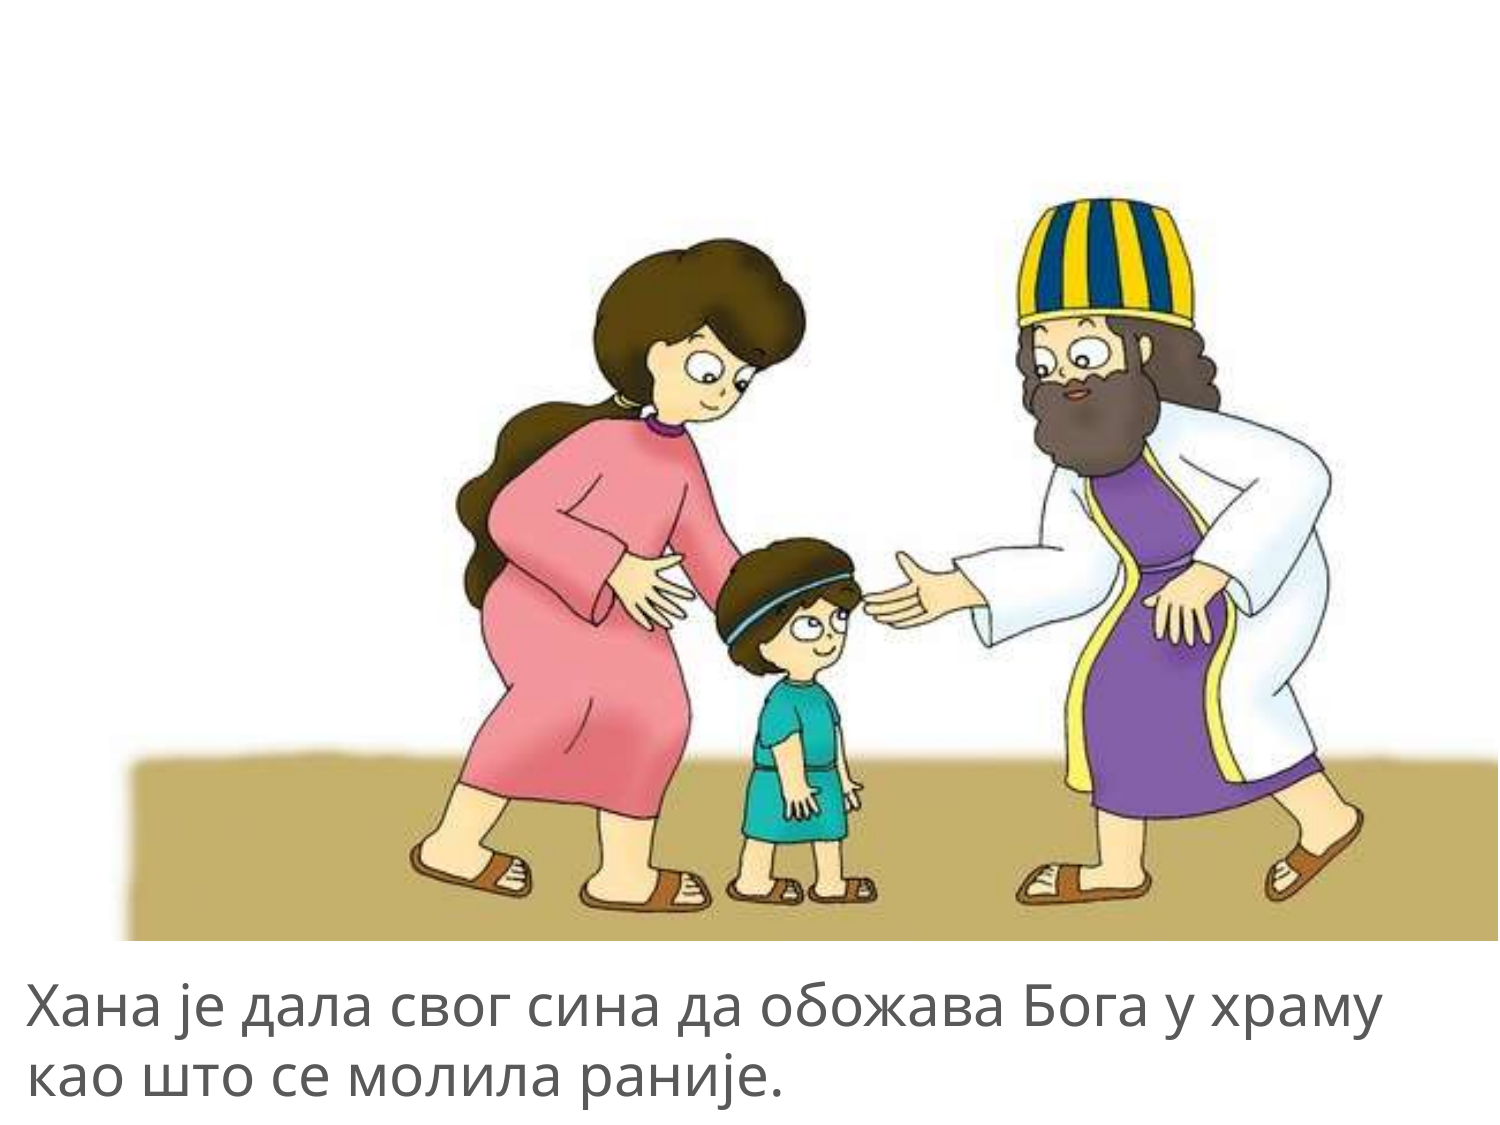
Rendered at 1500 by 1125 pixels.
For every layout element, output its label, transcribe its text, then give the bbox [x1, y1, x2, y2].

text_box Хана је дала свог сина да обожава Бога у храму као што се молила раније. [11, 961, 1498, 1116]
picture [0, 0, 1498, 941]
